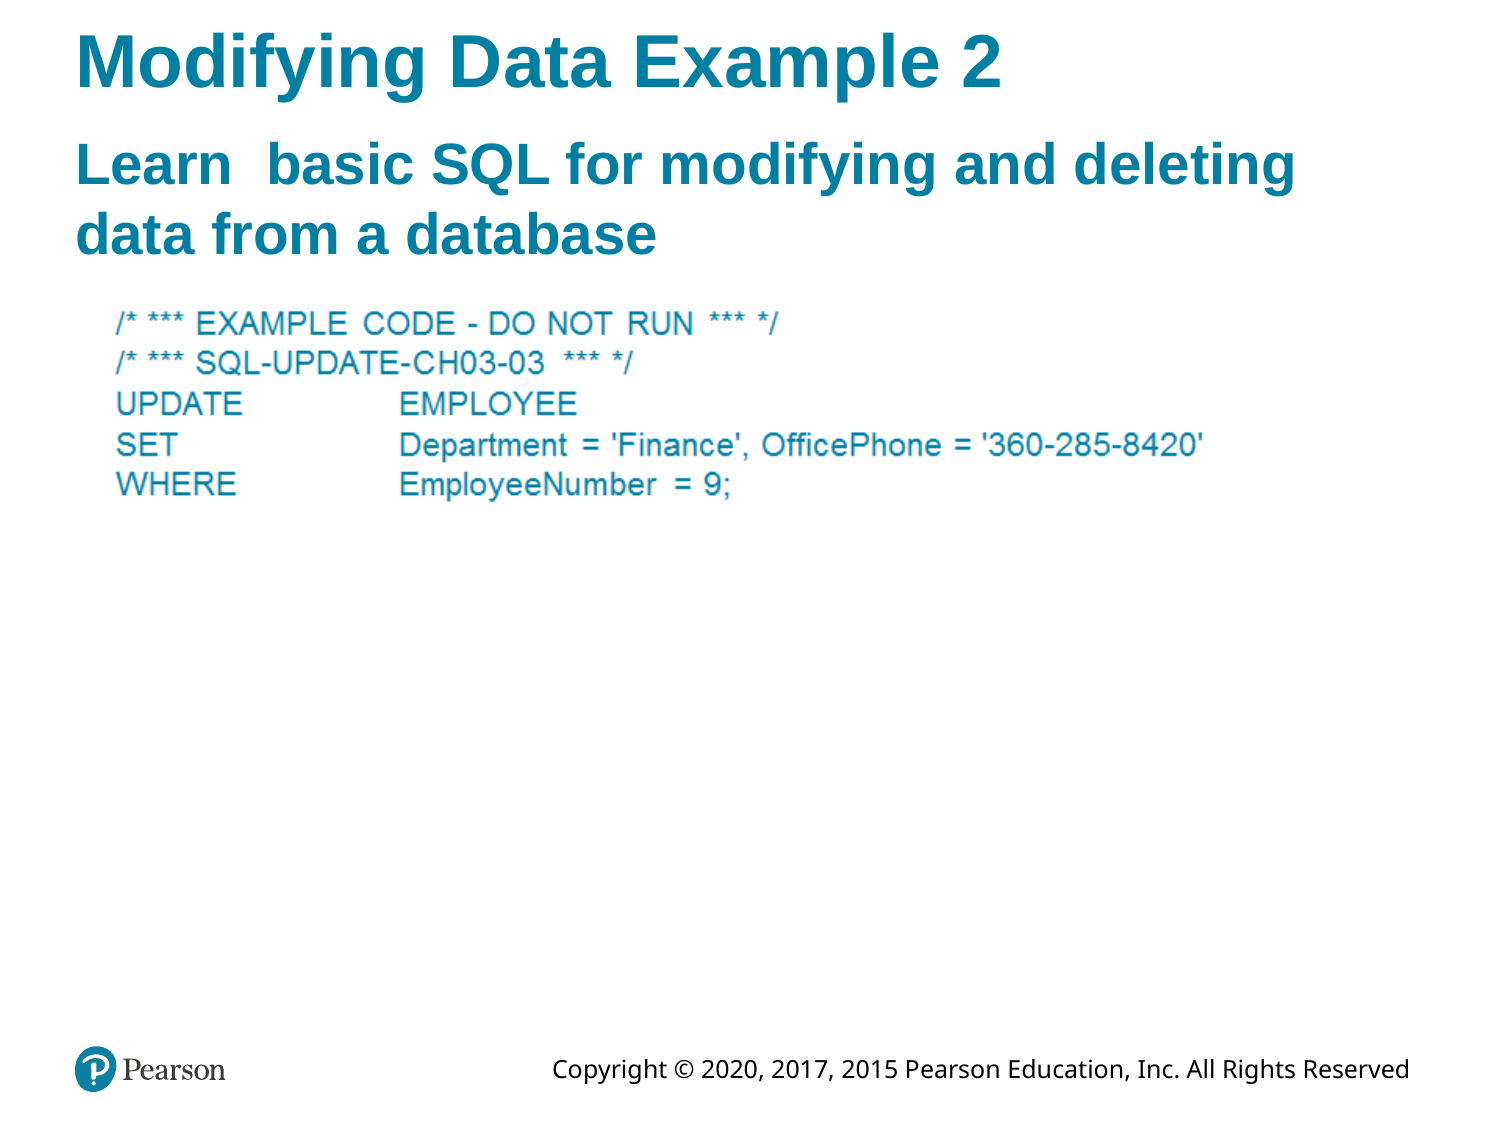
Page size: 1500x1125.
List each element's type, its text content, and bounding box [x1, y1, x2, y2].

list Learn basic SQL for modifying and deleting data from a database [75, 117, 1413, 275]
picture [74, 299, 1213, 546]
title Modifying Data Example 2 [75, 7, 1413, 108]
